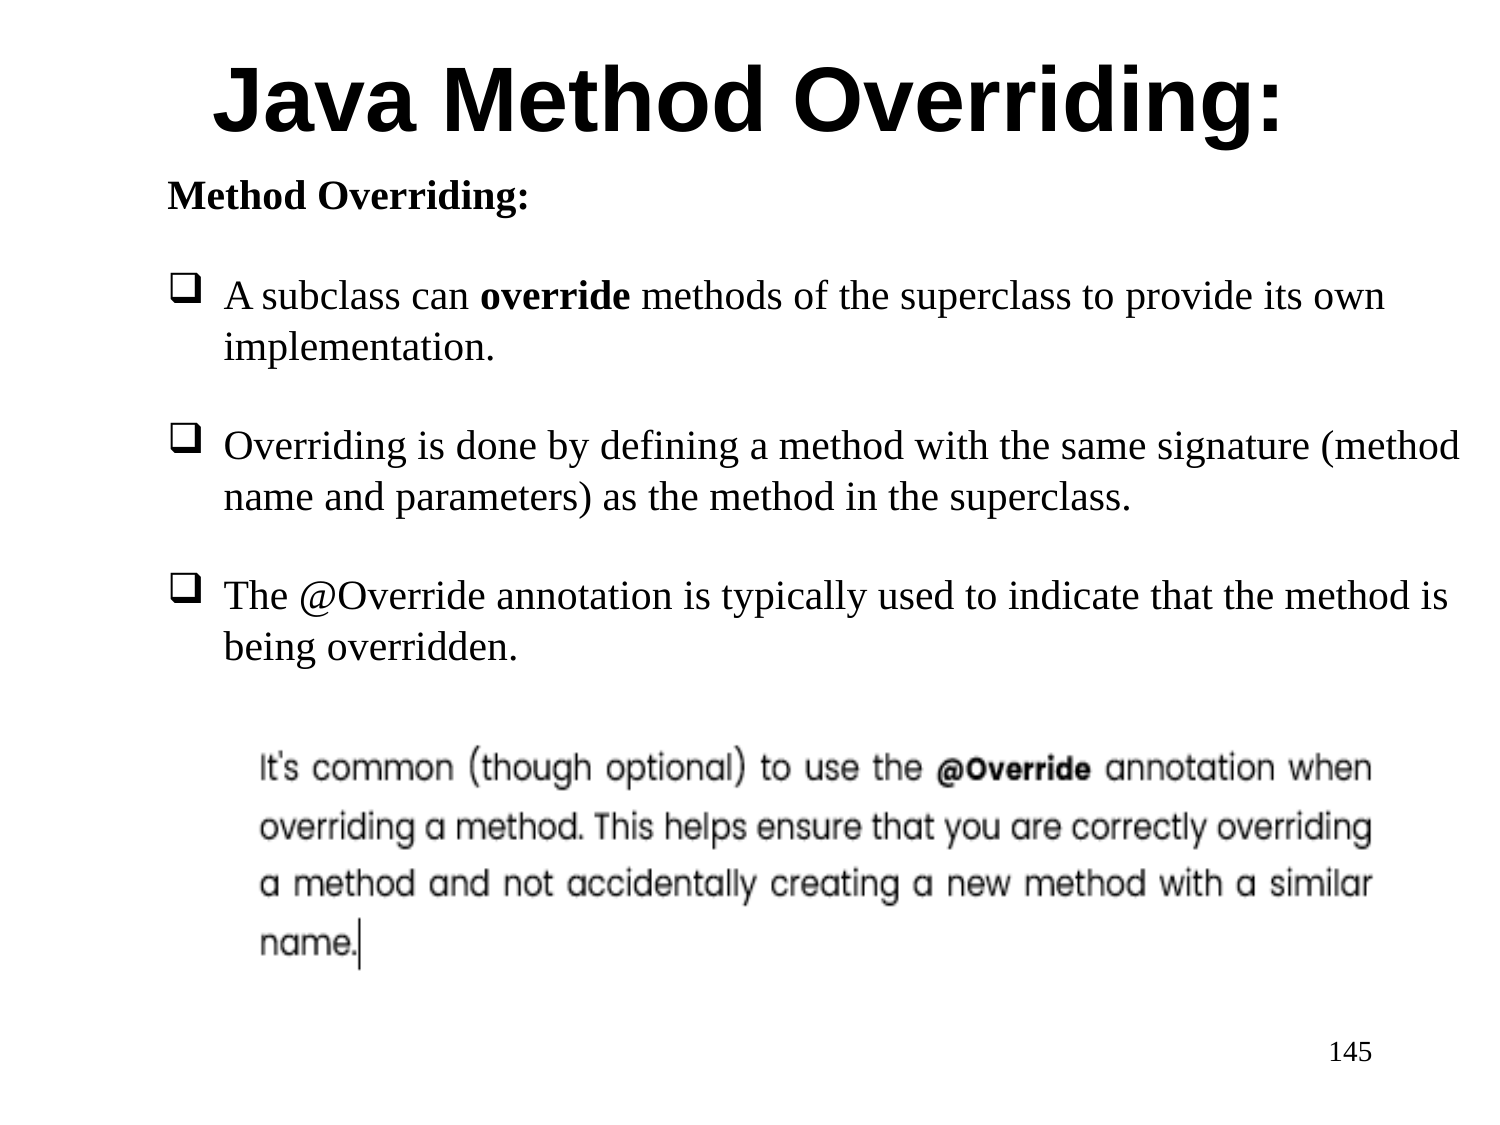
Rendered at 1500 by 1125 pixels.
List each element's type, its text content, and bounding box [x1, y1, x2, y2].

picture [245, 734, 1388, 974]
title Java Method Overriding: [112, 47, 1388, 142]
list Method Overriding: A subclass can override methods of the superclass to provide its own implementation. Overriding is done by defining a method with the same signature (method name and parameters) as the method in the superclass. The @Override annotation is typically used to indicate that the method is being overridden. [152, 160, 1481, 1022]
slide_number 145 [1074, 1025, 1388, 1100]
